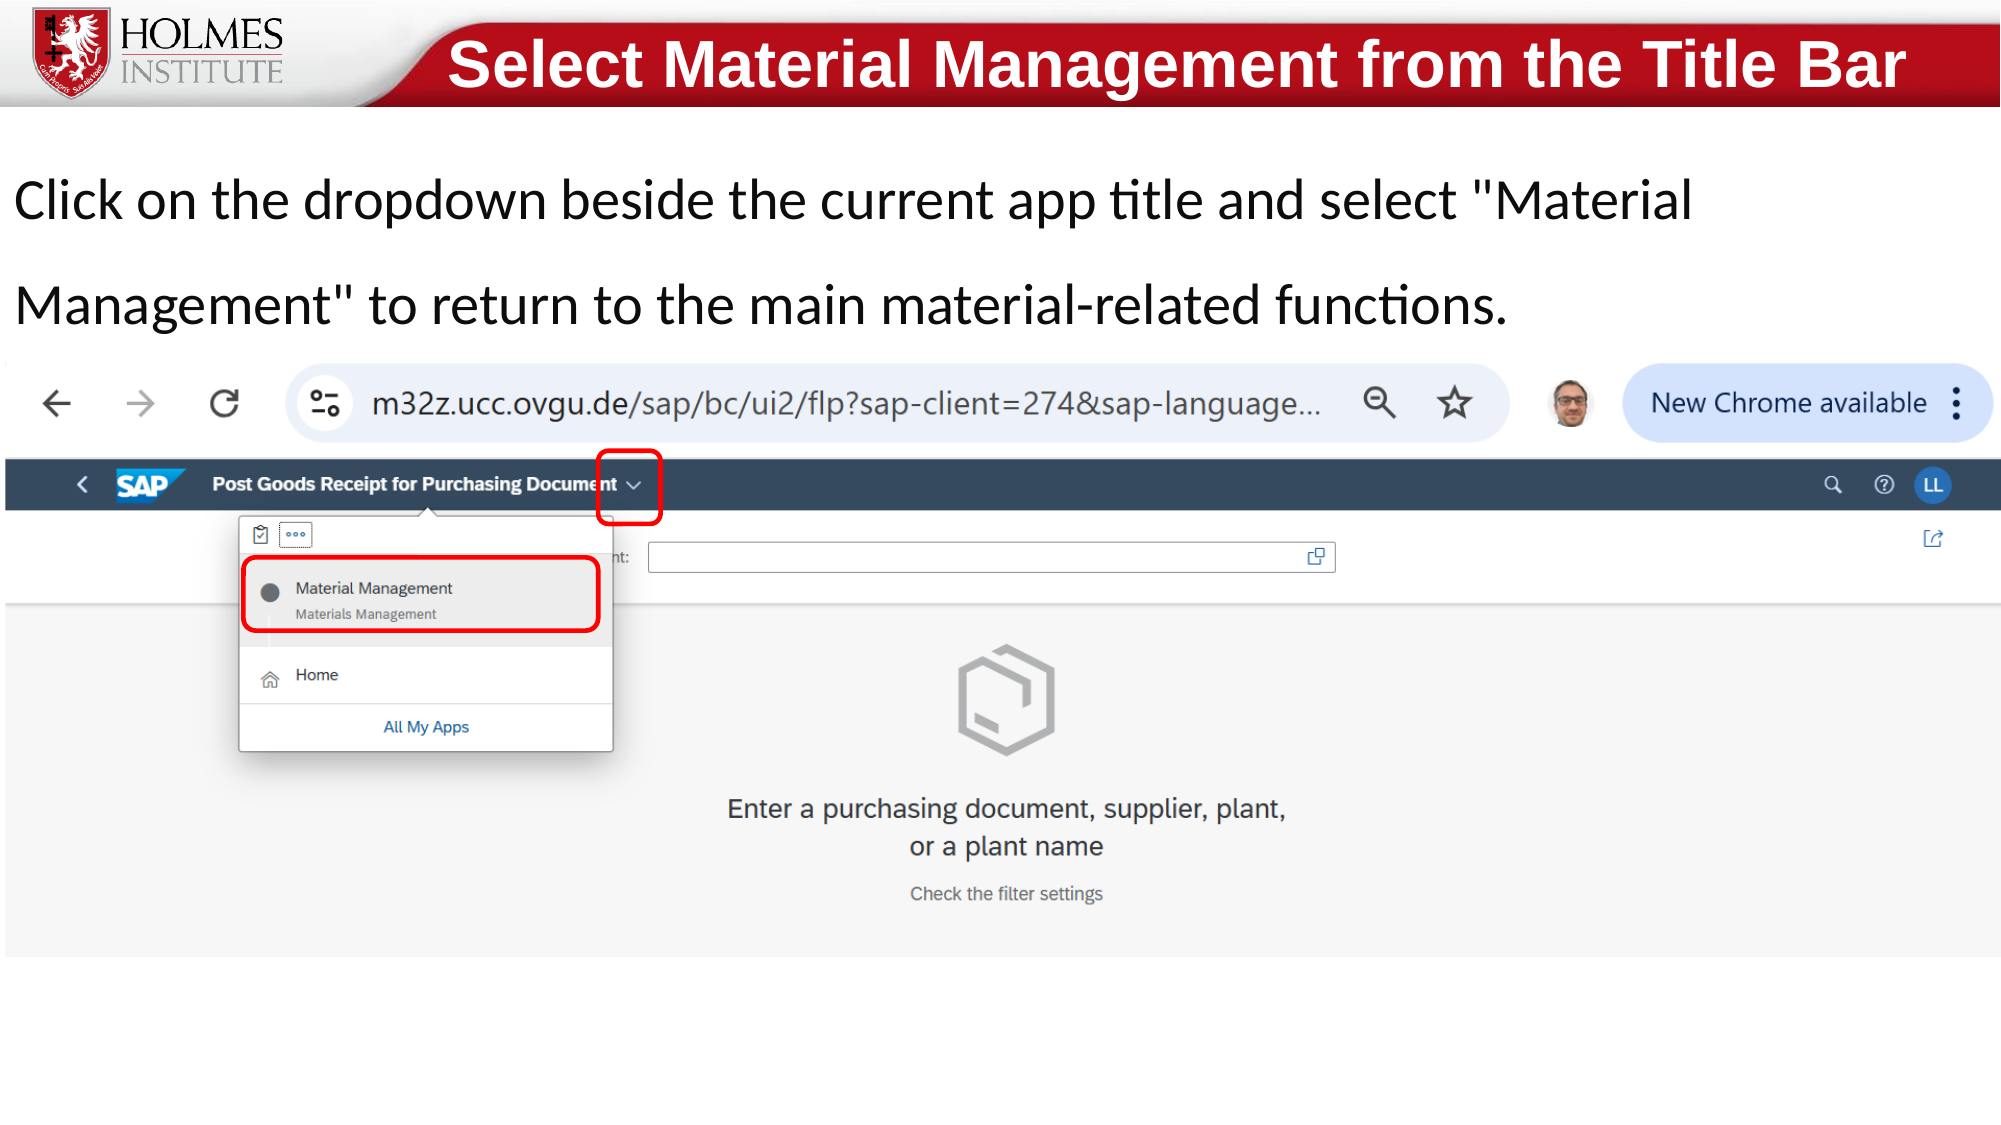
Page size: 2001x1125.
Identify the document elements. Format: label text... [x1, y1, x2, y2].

text_box Click on the dropdown beside the current app title and select "Material Management" to return to the main material-related functions. [0, 119, 1998, 344]
picture [4, 362, 2001, 957]
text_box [0, 0, 2000, 107]
